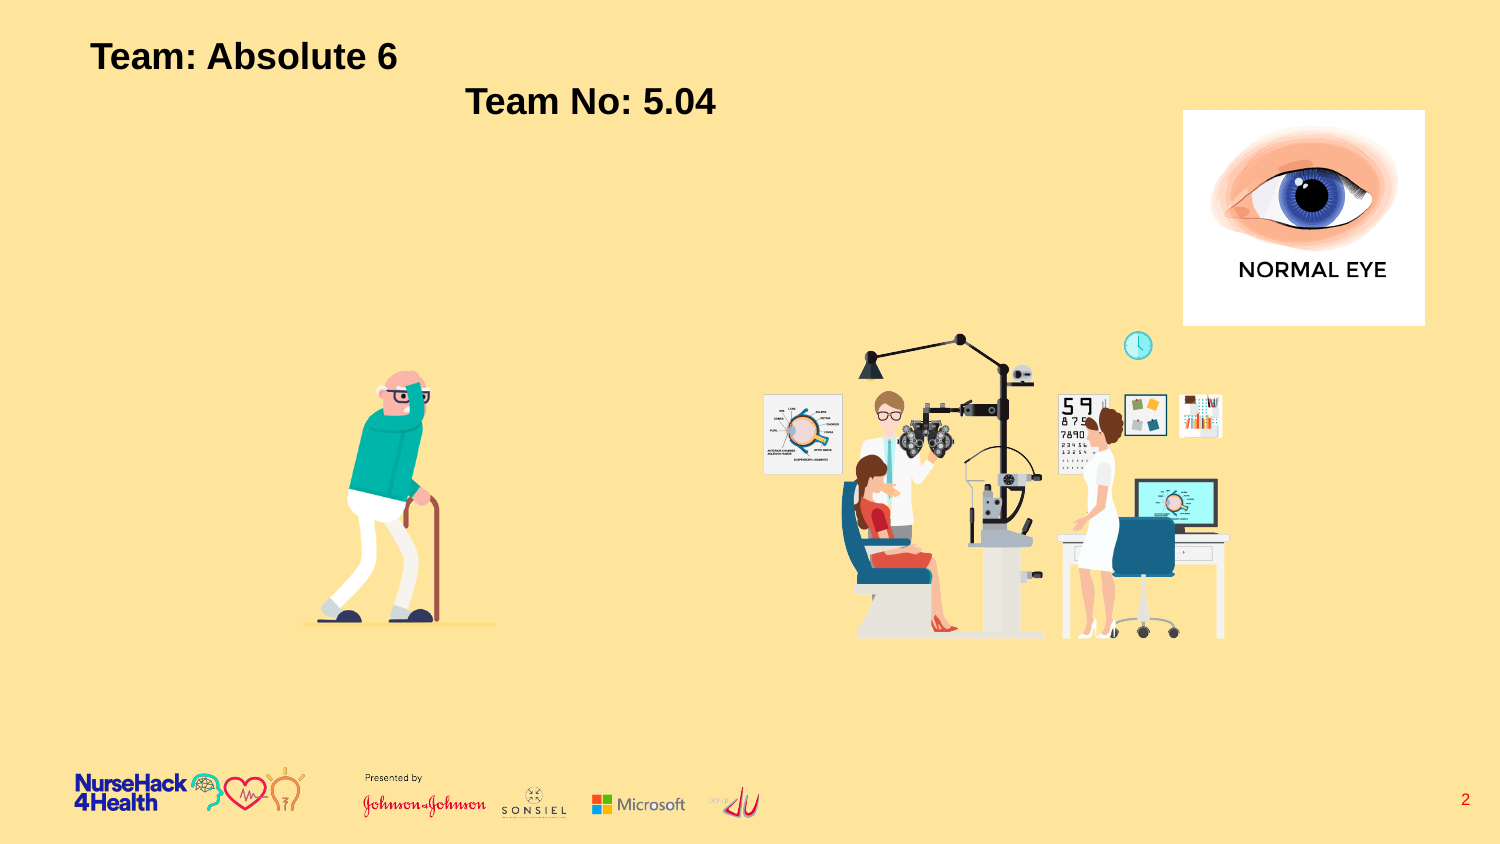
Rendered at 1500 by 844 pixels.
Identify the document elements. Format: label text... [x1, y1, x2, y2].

picture [66, 759, 314, 822]
picture [134, 288, 663, 685]
slide_number ‹#› [1425, 778, 1482, 820]
text_box Team: Absolute 6 Team No: 5.04 [0, 16, 1500, 137]
picture [741, 109, 1426, 657]
picture [322, 758, 803, 844]
